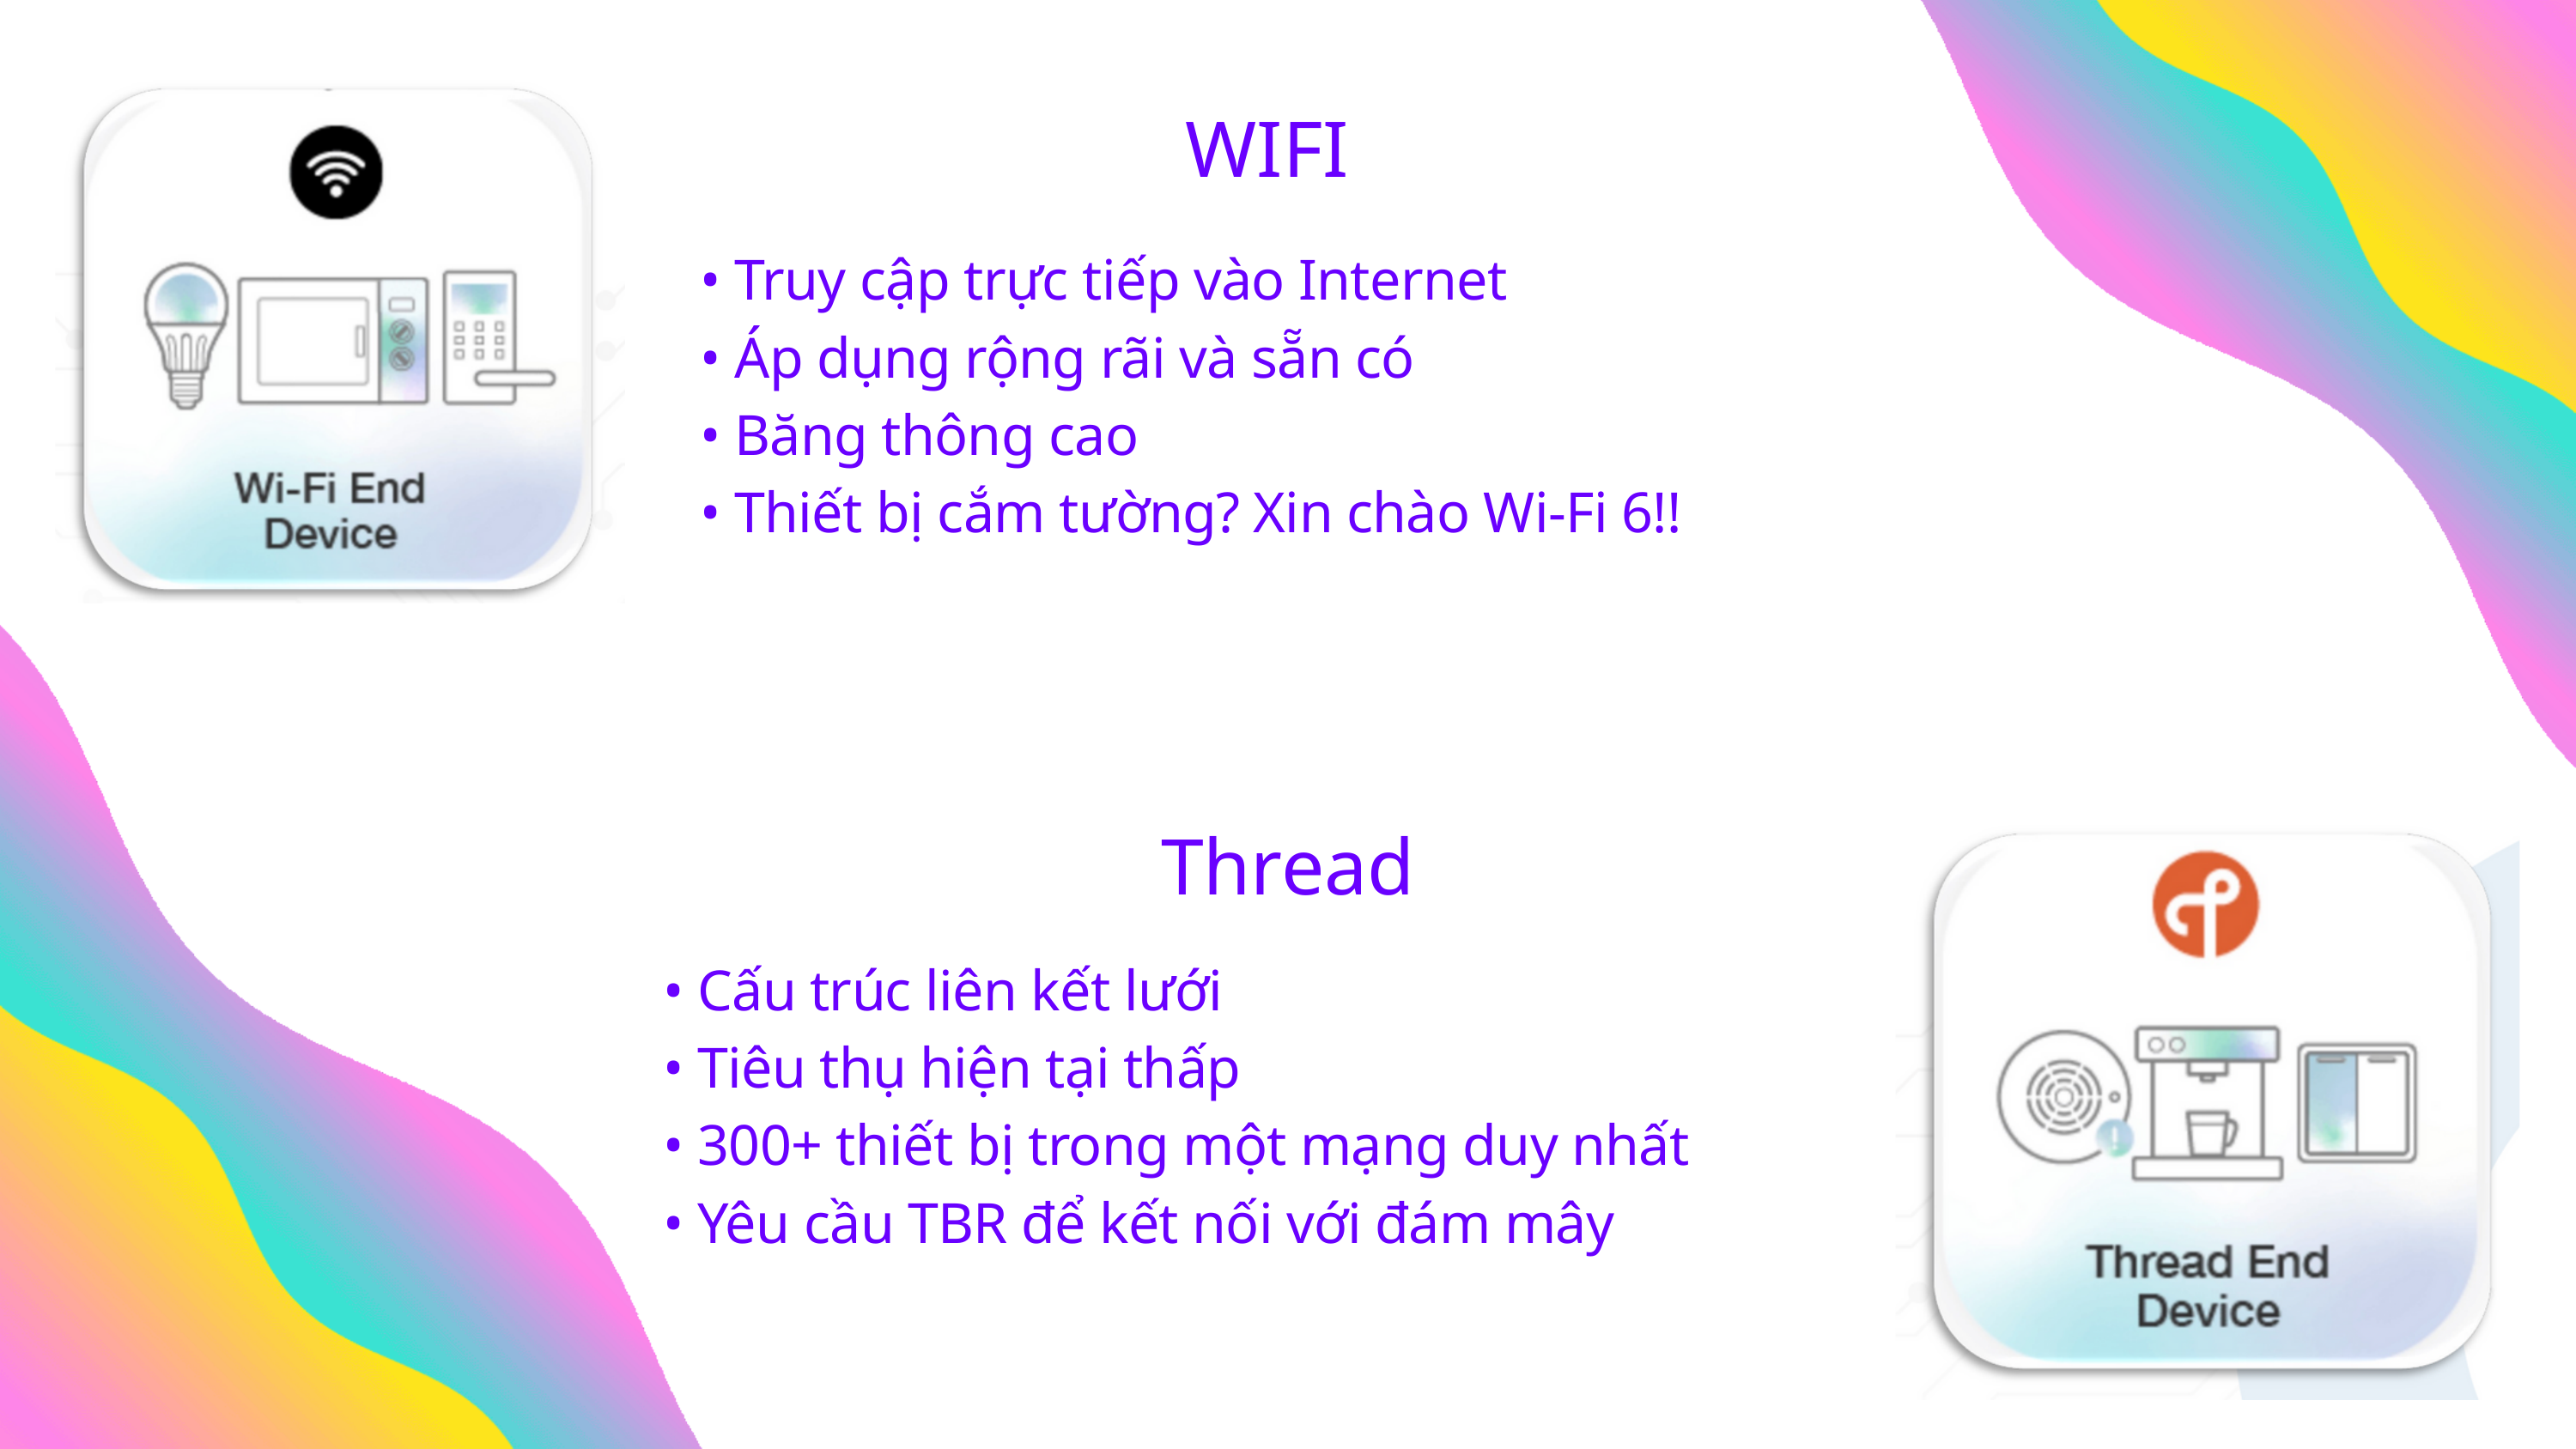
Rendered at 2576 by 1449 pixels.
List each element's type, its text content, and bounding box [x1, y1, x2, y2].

picture [1805, 0, 2576, 771]
text_box WIFI [856, 97, 1679, 192]
text_box • Truy cập trực tiếp vào Internet • Áp dụng rộng rãi và sẵn có • Băng thông cao • Thiết bị cắm tường? Xin chào Wi-Fi 6!! [700, 233, 1801, 544]
text_box Thread [1077, 815, 1499, 911]
text_box [1895, 817, 2520, 1400]
picture [0, 622, 827, 1449]
text_box [55, 76, 625, 603]
text_box • Cấu trúc liên kết lưới • Tiêu thụ hiện tại thấp • 300+ thiết bị trong một mạng duy nhất • Yêu cầu TBR để kết nối với đám mây [830, 943, 1857, 1255]
